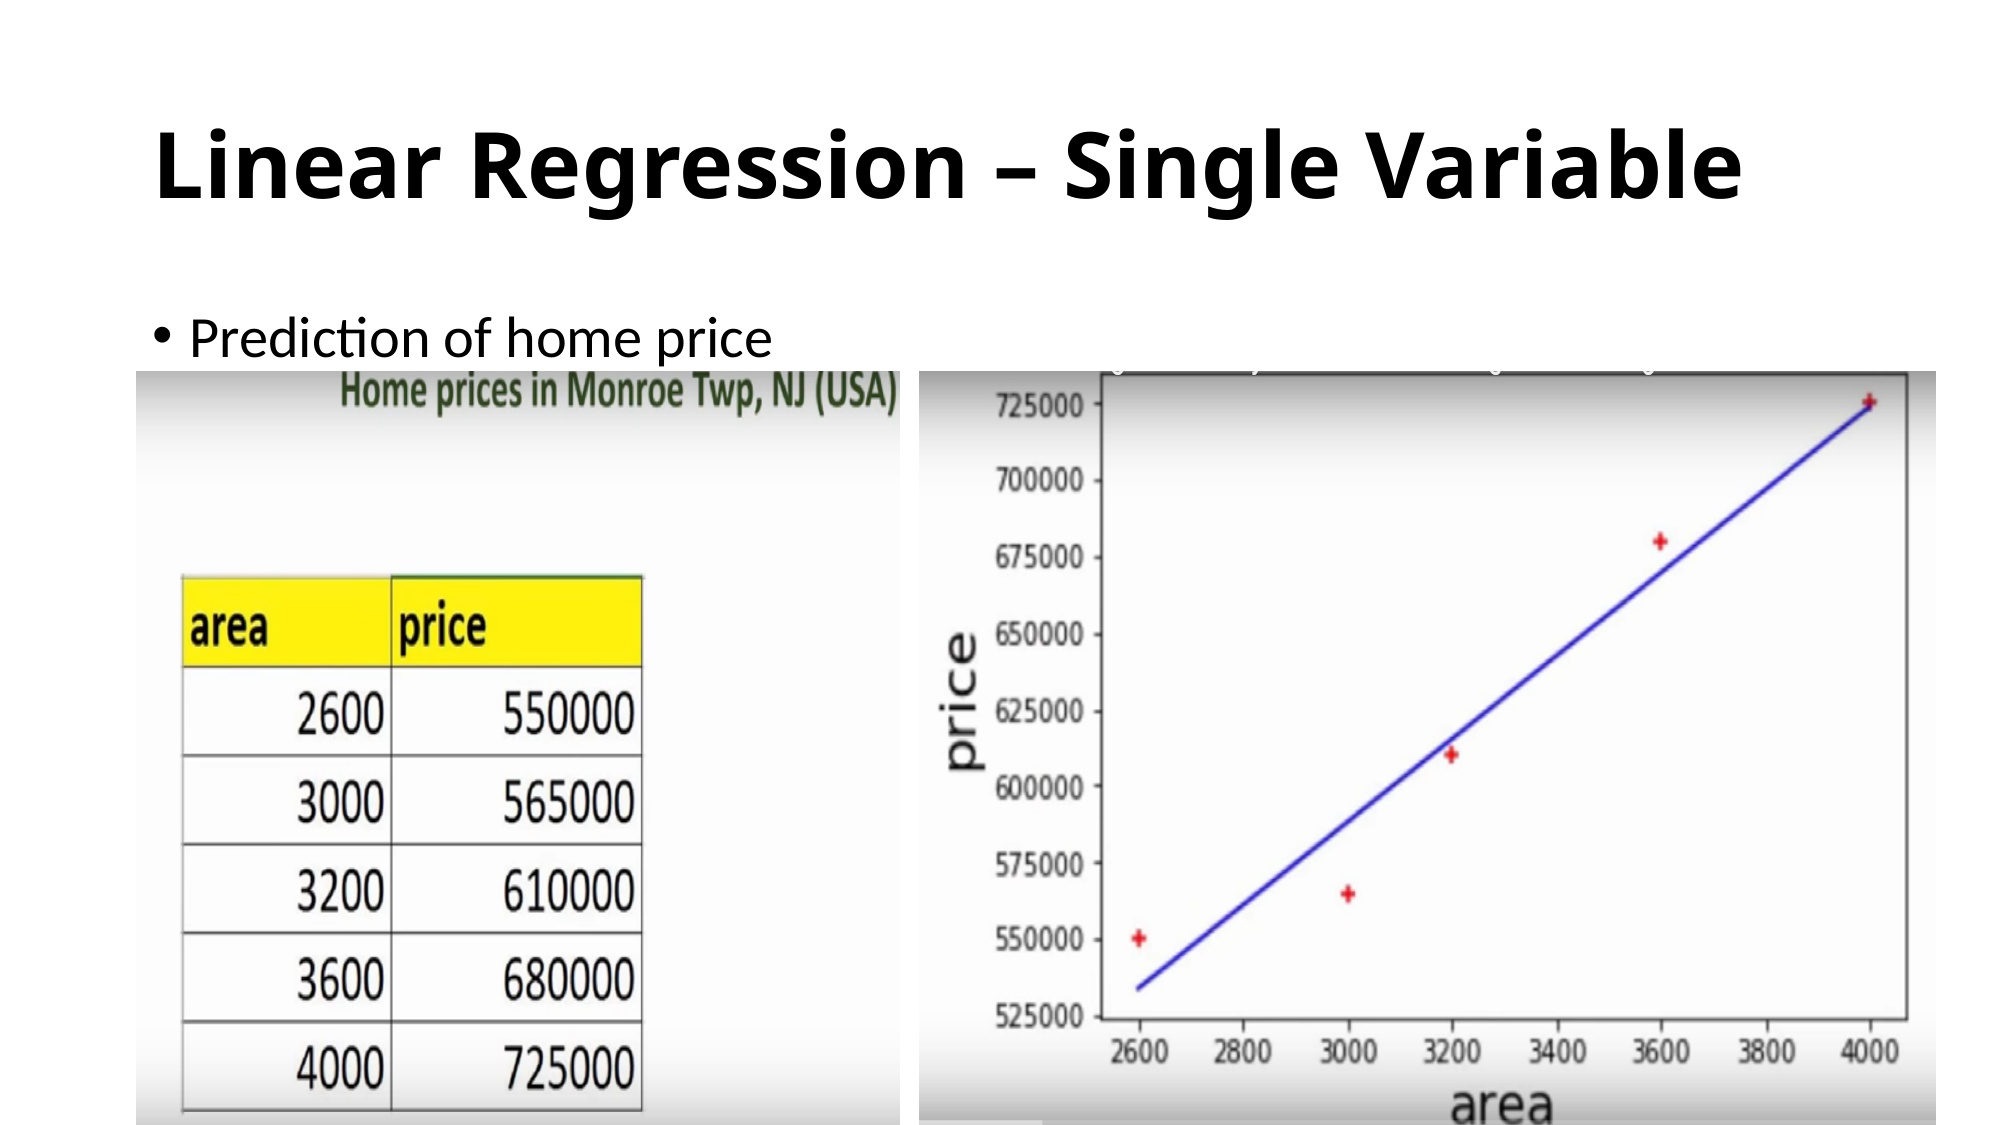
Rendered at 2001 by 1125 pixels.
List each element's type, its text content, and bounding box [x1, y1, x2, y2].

picture [919, 371, 1936, 1125]
title Linear Regression – Single Variable [137, 59, 1863, 278]
picture [136, 371, 900, 1125]
list Prediction of home price [137, 299, 1863, 1014]
